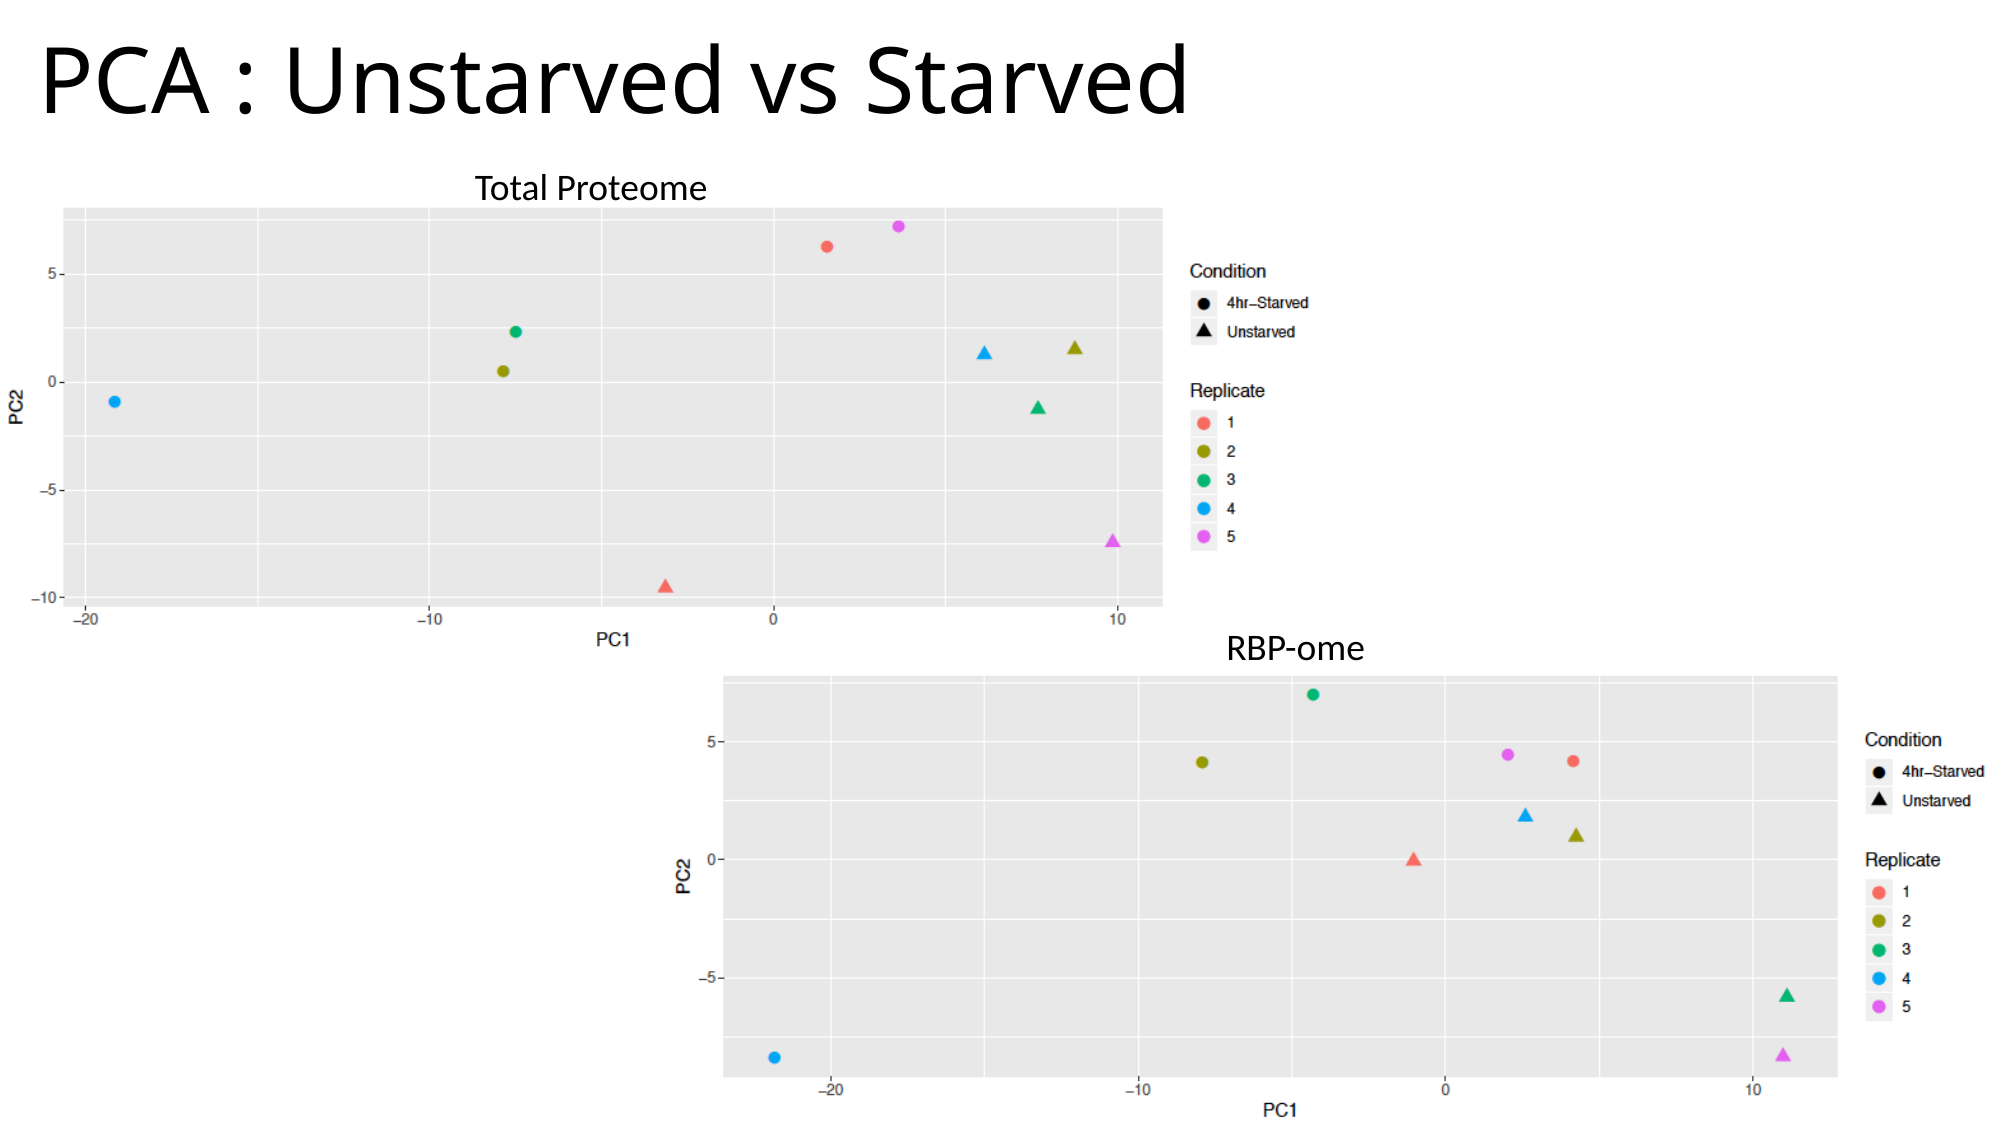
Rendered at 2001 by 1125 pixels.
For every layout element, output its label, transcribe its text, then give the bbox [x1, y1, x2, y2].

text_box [662, 615, 2000, 1125]
title PCA : Unstarved vs Starved [23, 18, 1211, 149]
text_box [0, 155, 1324, 654]
